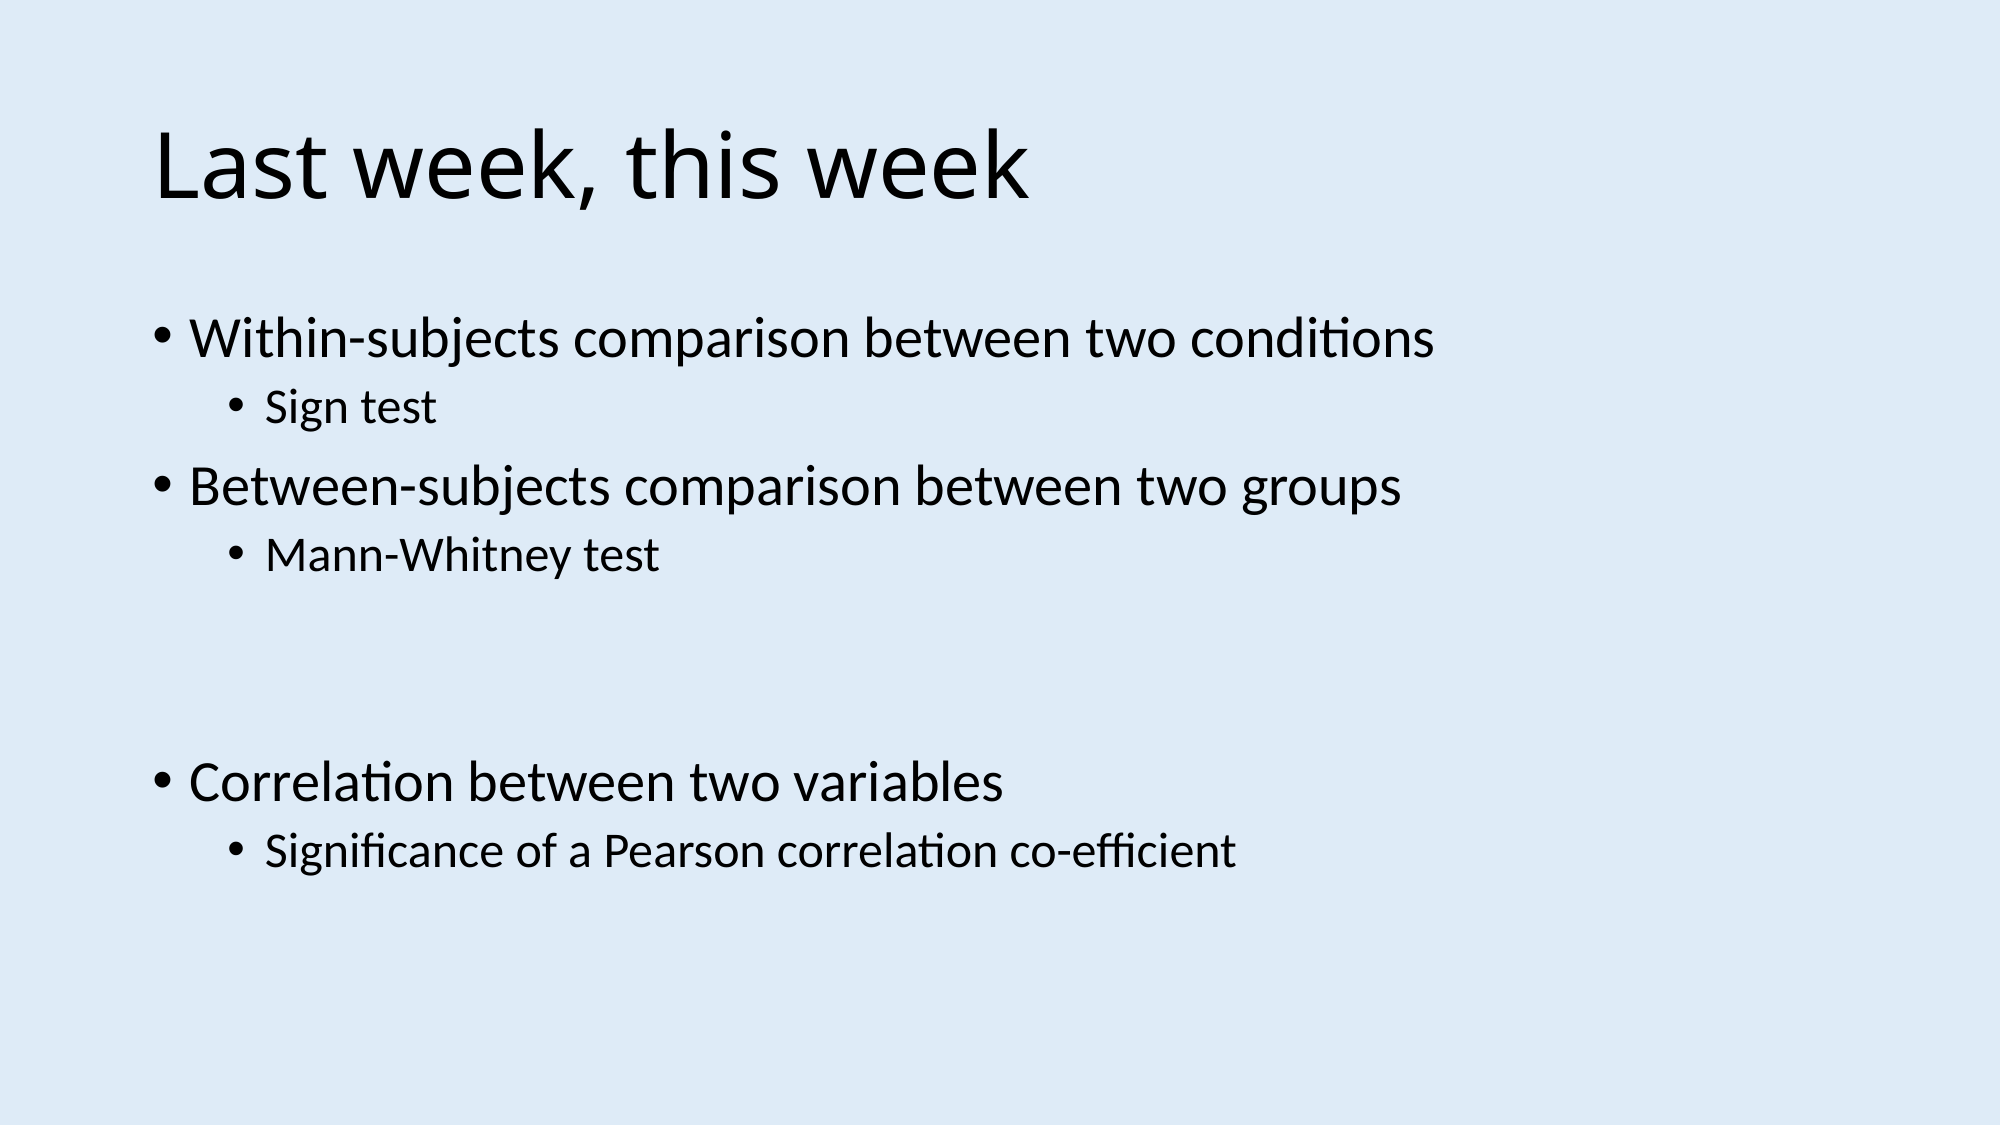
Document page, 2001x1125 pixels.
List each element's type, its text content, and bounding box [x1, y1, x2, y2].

title Last week, this week [137, 59, 1863, 278]
list Within-subjects comparison between two conditions Sign test Between-subjects comparison between two groups Mann-Whitney test Correlation between two variables Significance of a Pearson correlation co-efficient [137, 299, 1863, 1014]
